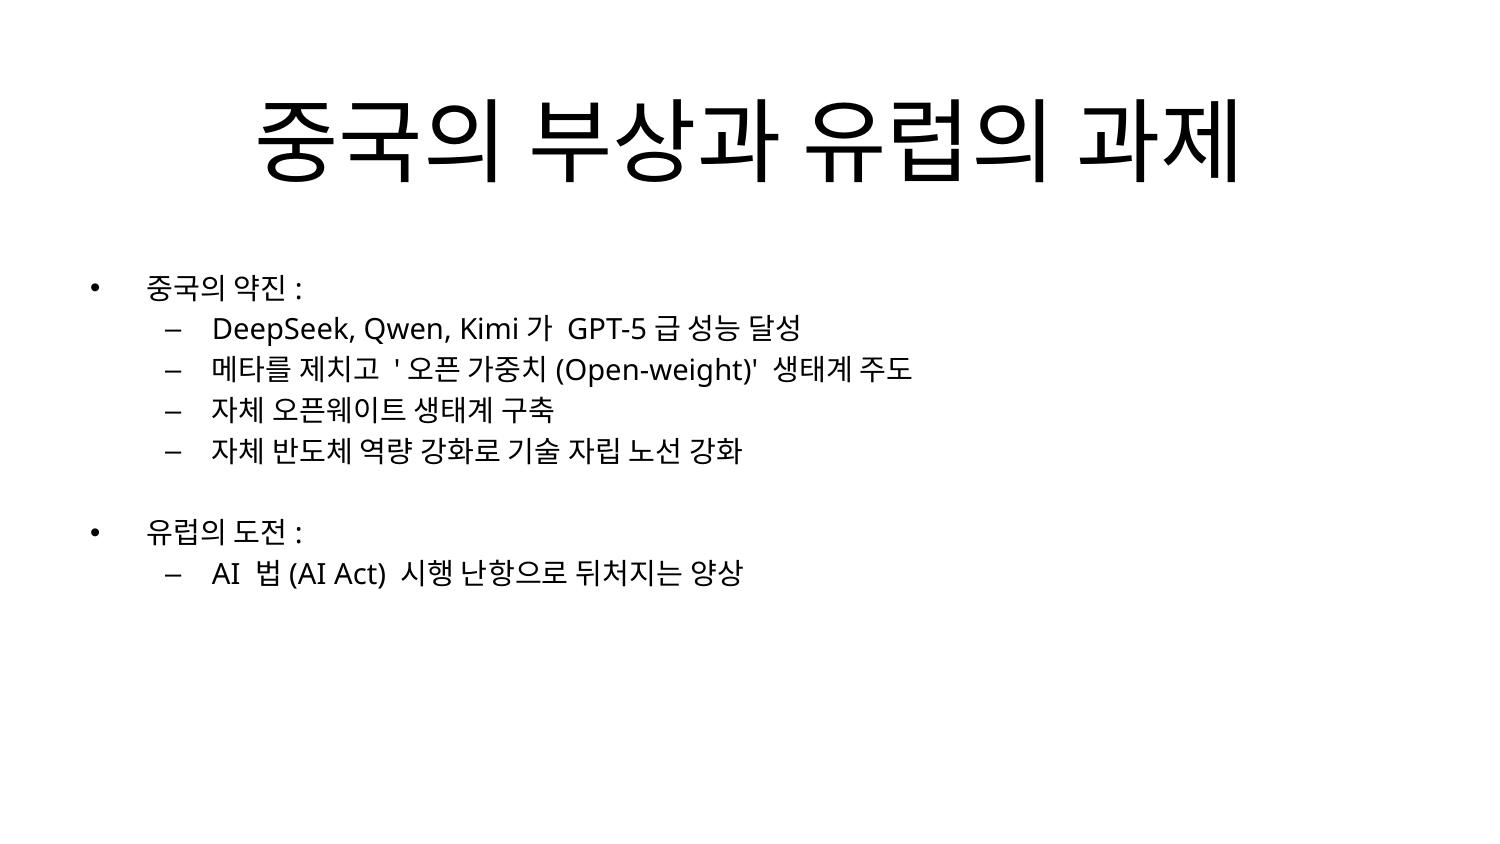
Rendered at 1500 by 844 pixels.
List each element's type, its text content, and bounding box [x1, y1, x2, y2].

title 중국의 부상과 유럽의 과제 [75, 45, 1425, 233]
list 중국의 약진: DeepSeek, Qwen, Kimi가 GPT-5급 성능 달성 메타를 제치고 '오픈 가중치(Open-weight)' 생태계 주도 자체 오픈웨이트 생태계 구축 자체 반도체 역량 강화로 기술 자립 노선 강화 유럽의 도전: AI 법(AI Act) 시행 난항으로 뒤처지는 양상 [75, 262, 1425, 844]
